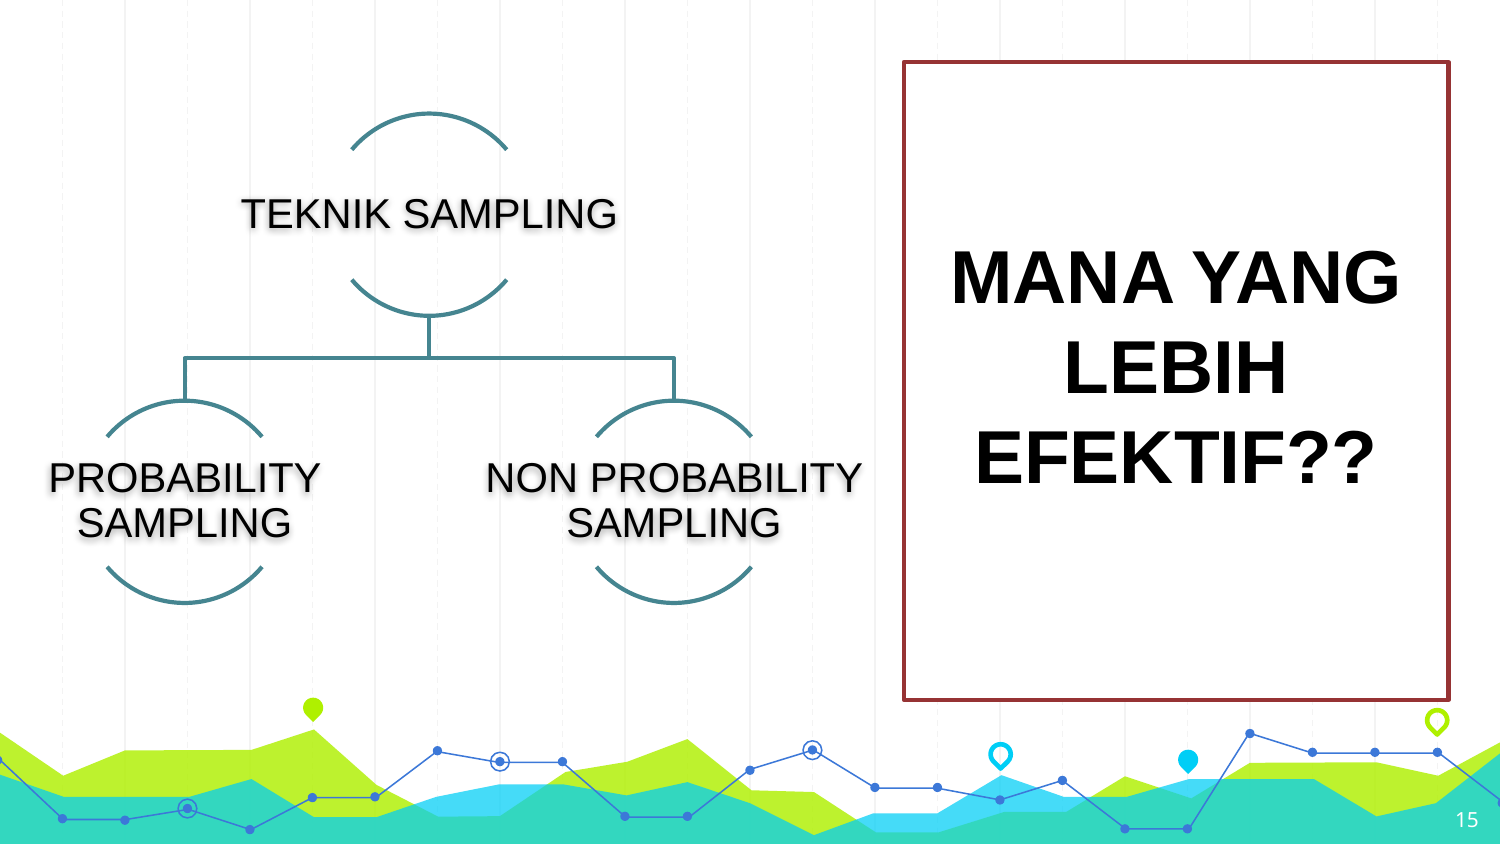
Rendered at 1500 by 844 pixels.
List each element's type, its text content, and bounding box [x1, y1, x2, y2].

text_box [0, 0, 877, 717]
slide_number 15 [1403, 791, 1494, 844]
text_box MANA YANG LEBIH EFEKTIF?? [902, 60, 1451, 702]
